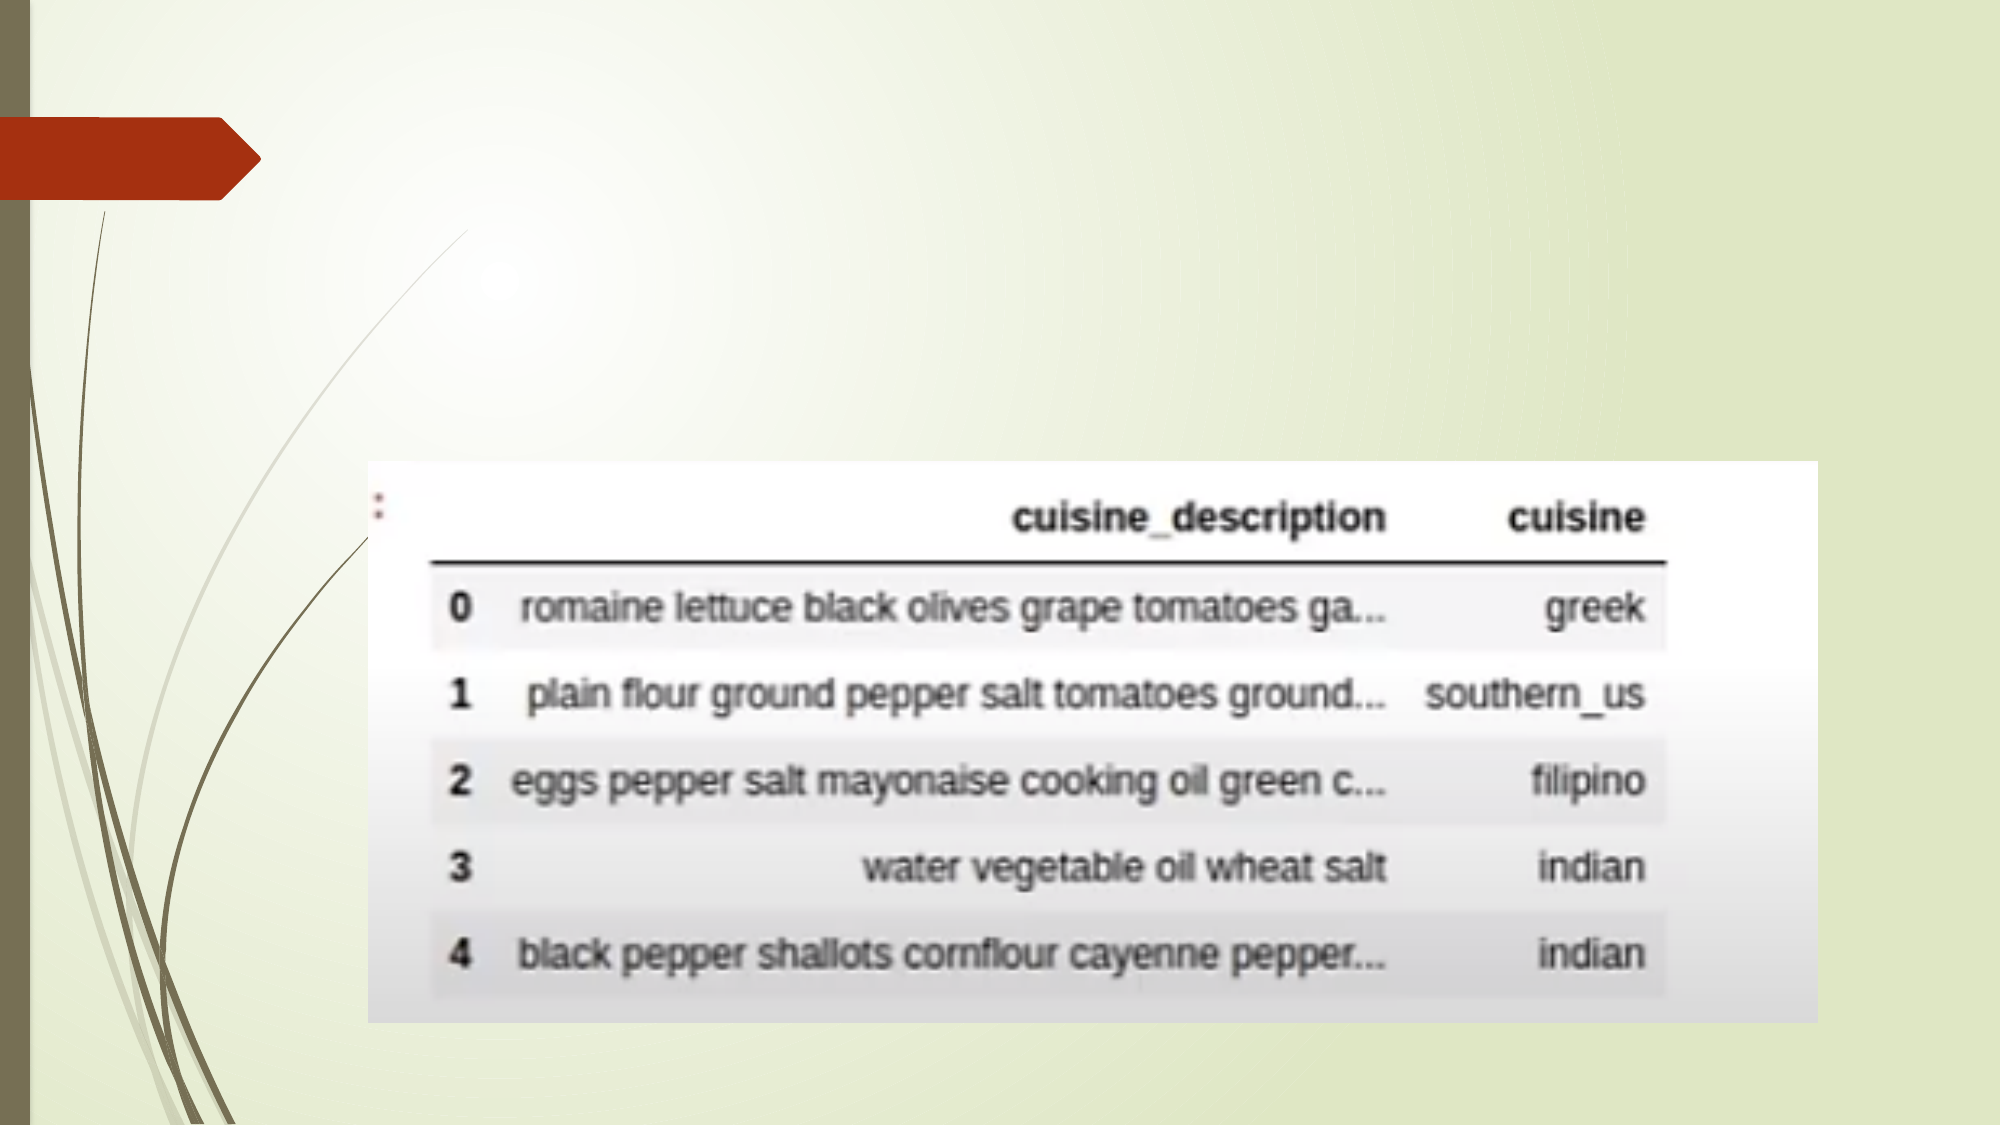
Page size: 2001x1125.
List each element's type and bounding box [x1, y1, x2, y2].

list [368, 461, 1818, 1023]
